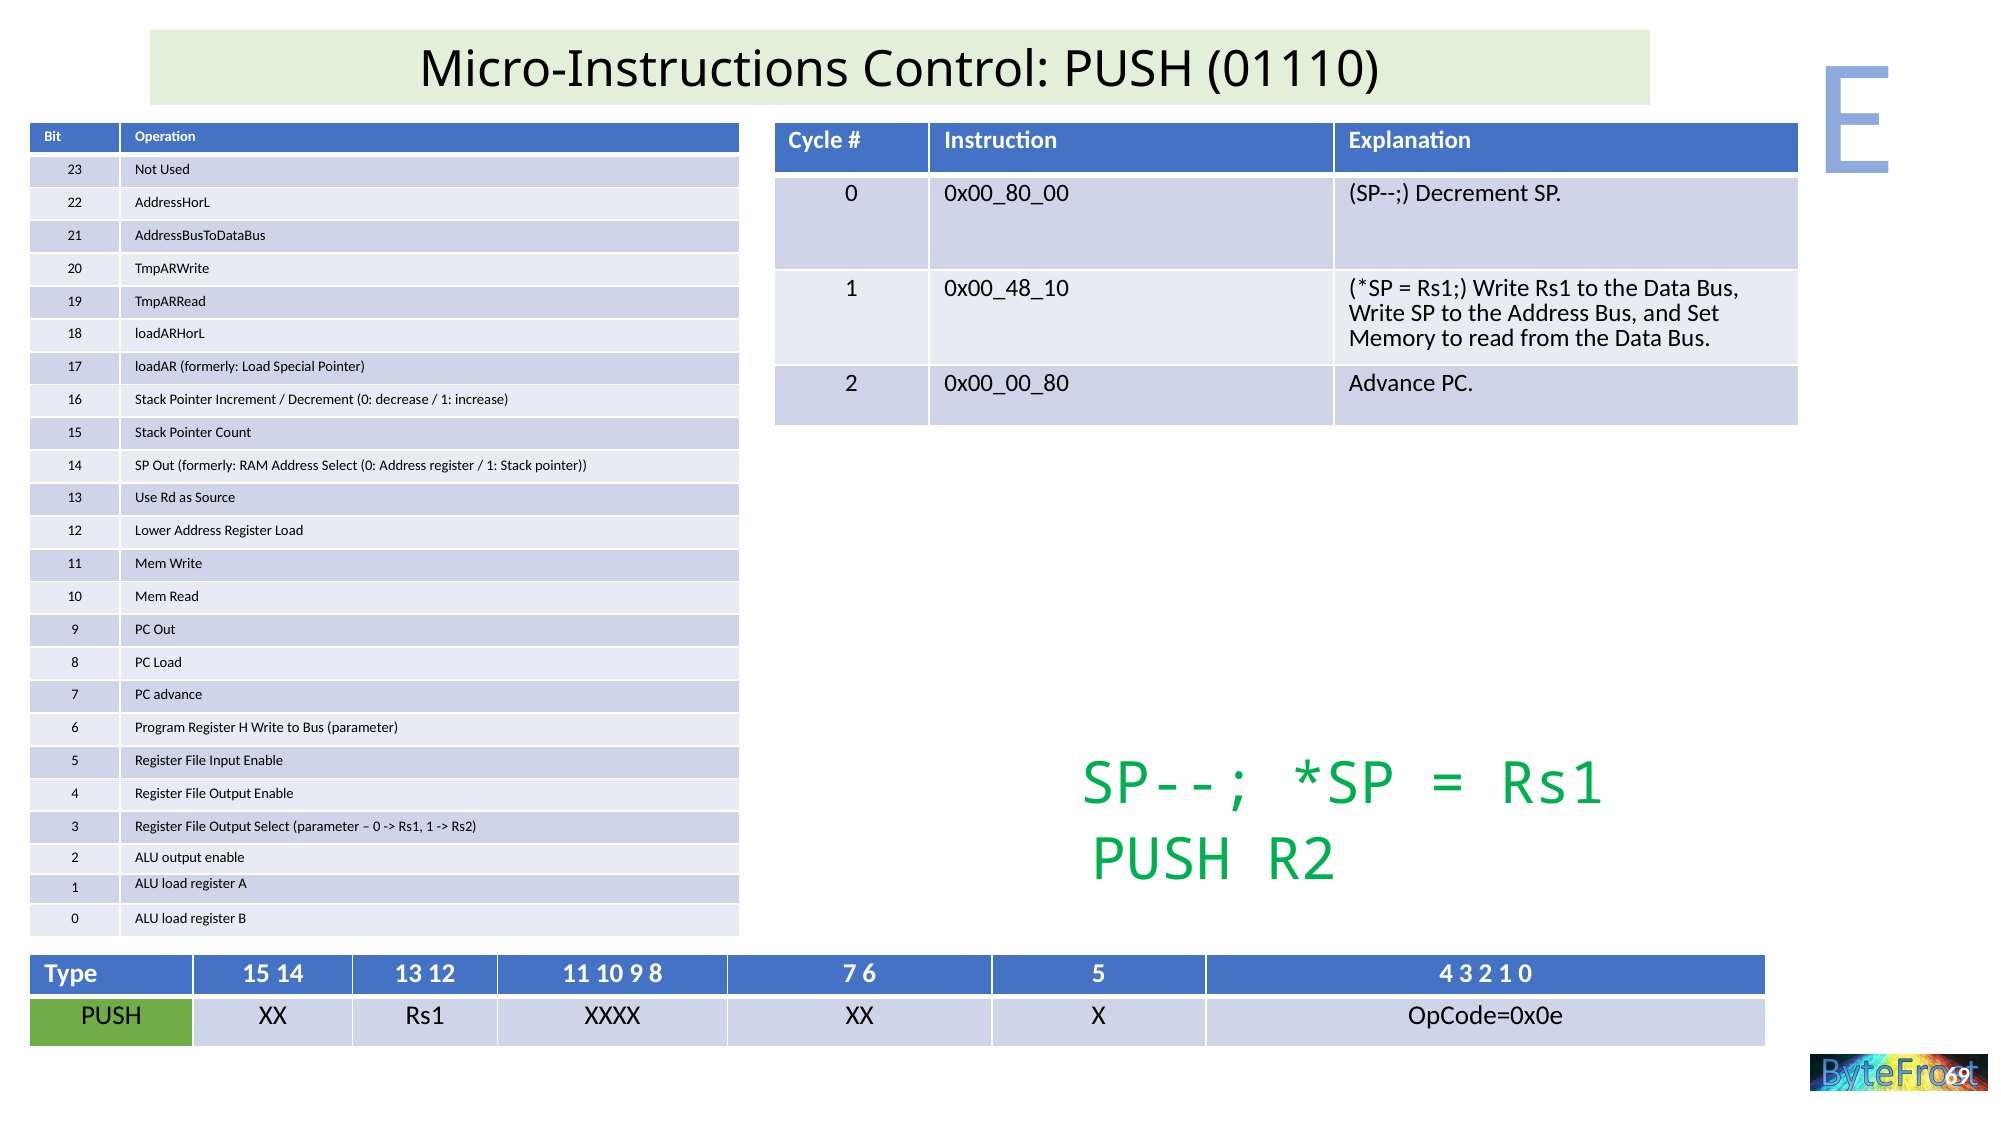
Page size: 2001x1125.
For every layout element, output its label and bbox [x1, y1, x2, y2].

table_cell [121, 875, 739, 903]
table_header [1207, 955, 1765, 994]
text_box [1799, 0, 1911, 215]
table_cell [30, 550, 119, 581]
table_cell [121, 188, 739, 219]
table_cell [121, 418, 739, 449]
table_cell [30, 999, 192, 1046]
table_cell [30, 221, 119, 252]
table_cell [121, 648, 739, 679]
table_cell [30, 875, 119, 903]
table_cell [30, 484, 119, 515]
table_cell [121, 582, 739, 613]
table_cell [30, 747, 119, 778]
table_header [728, 955, 991, 994]
table_cell [30, 254, 119, 285]
table_header [930, 123, 1333, 172]
table_cell [121, 157, 739, 187]
table_cell [121, 681, 739, 712]
table_cell [121, 714, 739, 745]
table_cell [30, 615, 119, 646]
table_cell [30, 582, 119, 613]
table_cell [30, 353, 119, 384]
table_header [121, 123, 739, 152]
table_cell [30, 385, 119, 416]
table_header [498, 955, 727, 994]
table_header [775, 123, 928, 172]
table_cell [1335, 271, 1798, 364]
table_cell [30, 812, 119, 843]
table_cell [30, 451, 119, 482]
table_cell [30, 779, 119, 810]
table_cell [194, 999, 352, 1046]
table_cell [121, 747, 739, 778]
table_cell [353, 999, 497, 1046]
table_cell [30, 418, 119, 449]
table_cell [930, 366, 1333, 425]
table_cell [121, 320, 739, 351]
table_cell [775, 366, 928, 425]
table_cell [121, 550, 739, 581]
table_cell [30, 320, 119, 351]
table_cell [121, 845, 739, 873]
text_box [1065, 737, 1621, 899]
table_header [194, 955, 352, 994]
table_header [993, 955, 1205, 994]
table_cell [121, 287, 739, 318]
table_cell [121, 484, 739, 515]
table_header [30, 955, 192, 994]
table_cell [121, 221, 739, 252]
table_cell [30, 714, 119, 745]
table_cell [30, 845, 119, 873]
table_cell [30, 681, 119, 712]
table_cell [30, 287, 119, 318]
table_cell [121, 517, 739, 548]
table_cell [775, 178, 928, 269]
table_cell [30, 157, 119, 187]
table_cell [121, 779, 739, 810]
table_cell [775, 271, 928, 364]
table_cell [930, 271, 1333, 364]
table_cell [1335, 178, 1798, 269]
table_cell [930, 178, 1333, 269]
table_cell [121, 353, 739, 384]
table_cell [121, 615, 739, 646]
table_cell [30, 648, 119, 679]
text_box [1535, 1044, 1986, 1105]
table_header [1335, 123, 1798, 172]
table_header [30, 123, 119, 152]
table_cell [30, 517, 119, 548]
table_cell [498, 999, 727, 1046]
table_cell [30, 188, 119, 219]
picture [1810, 1054, 1988, 1091]
table_cell [121, 905, 739, 936]
table_cell [728, 999, 991, 1046]
table_cell [121, 451, 739, 482]
table_cell [1335, 366, 1798, 425]
table_cell [30, 905, 119, 936]
table_header [353, 955, 497, 994]
table_cell [993, 999, 1205, 1046]
table_cell [121, 254, 739, 285]
table_cell [121, 812, 739, 843]
table_cell [121, 385, 739, 416]
title [150, 29, 1650, 105]
table_cell [1207, 999, 1765, 1046]
